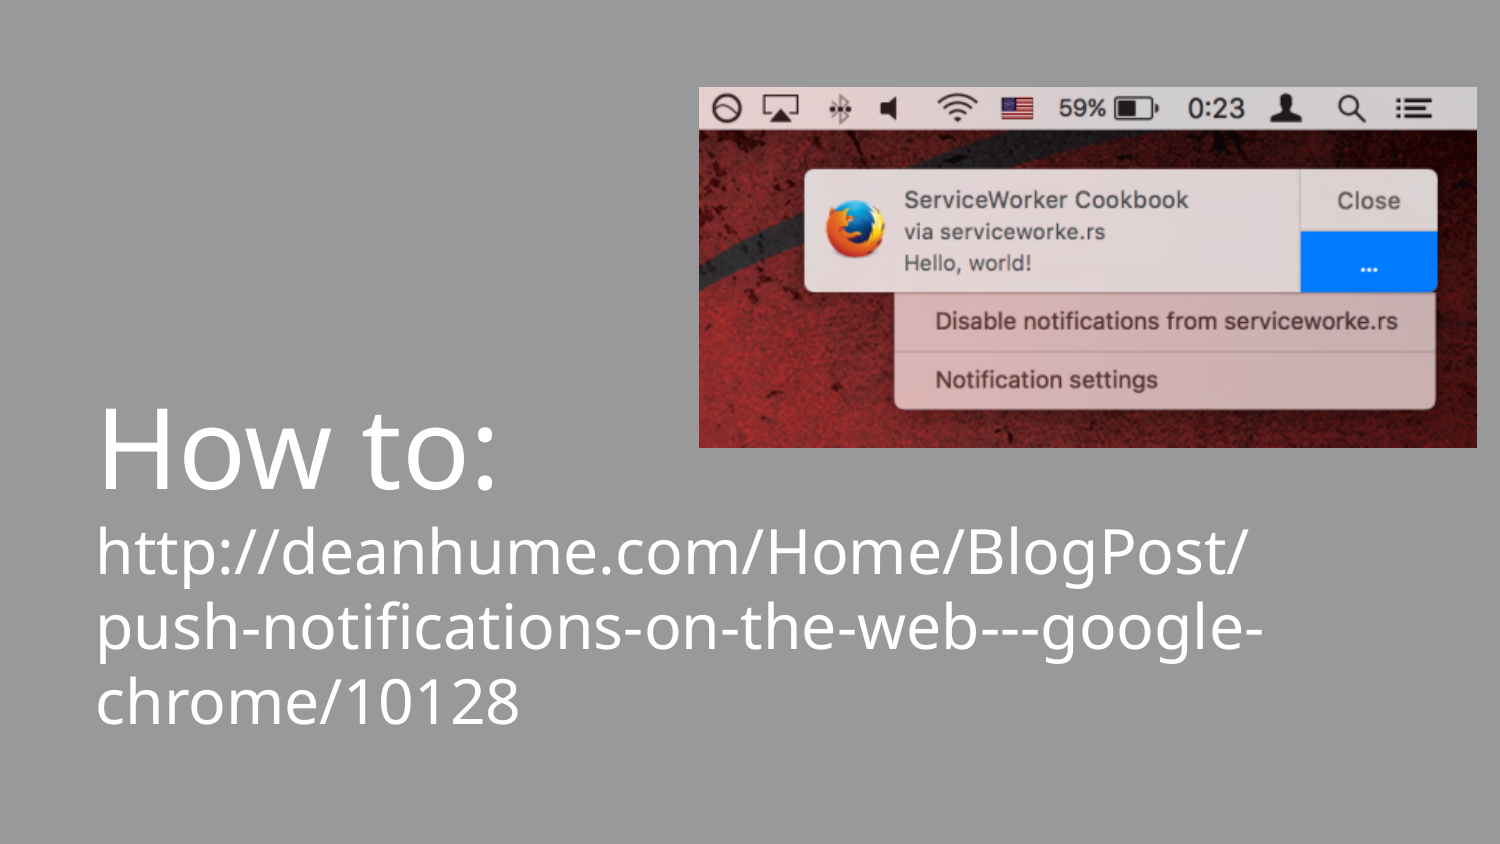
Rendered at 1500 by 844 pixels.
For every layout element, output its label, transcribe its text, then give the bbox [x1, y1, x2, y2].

picture [699, 87, 1477, 449]
title How to: http://deanhume.com/Home/BlogPost/ push-notifications-on-the-web---google-chrome/10128 [80, 86, 1477, 757]
